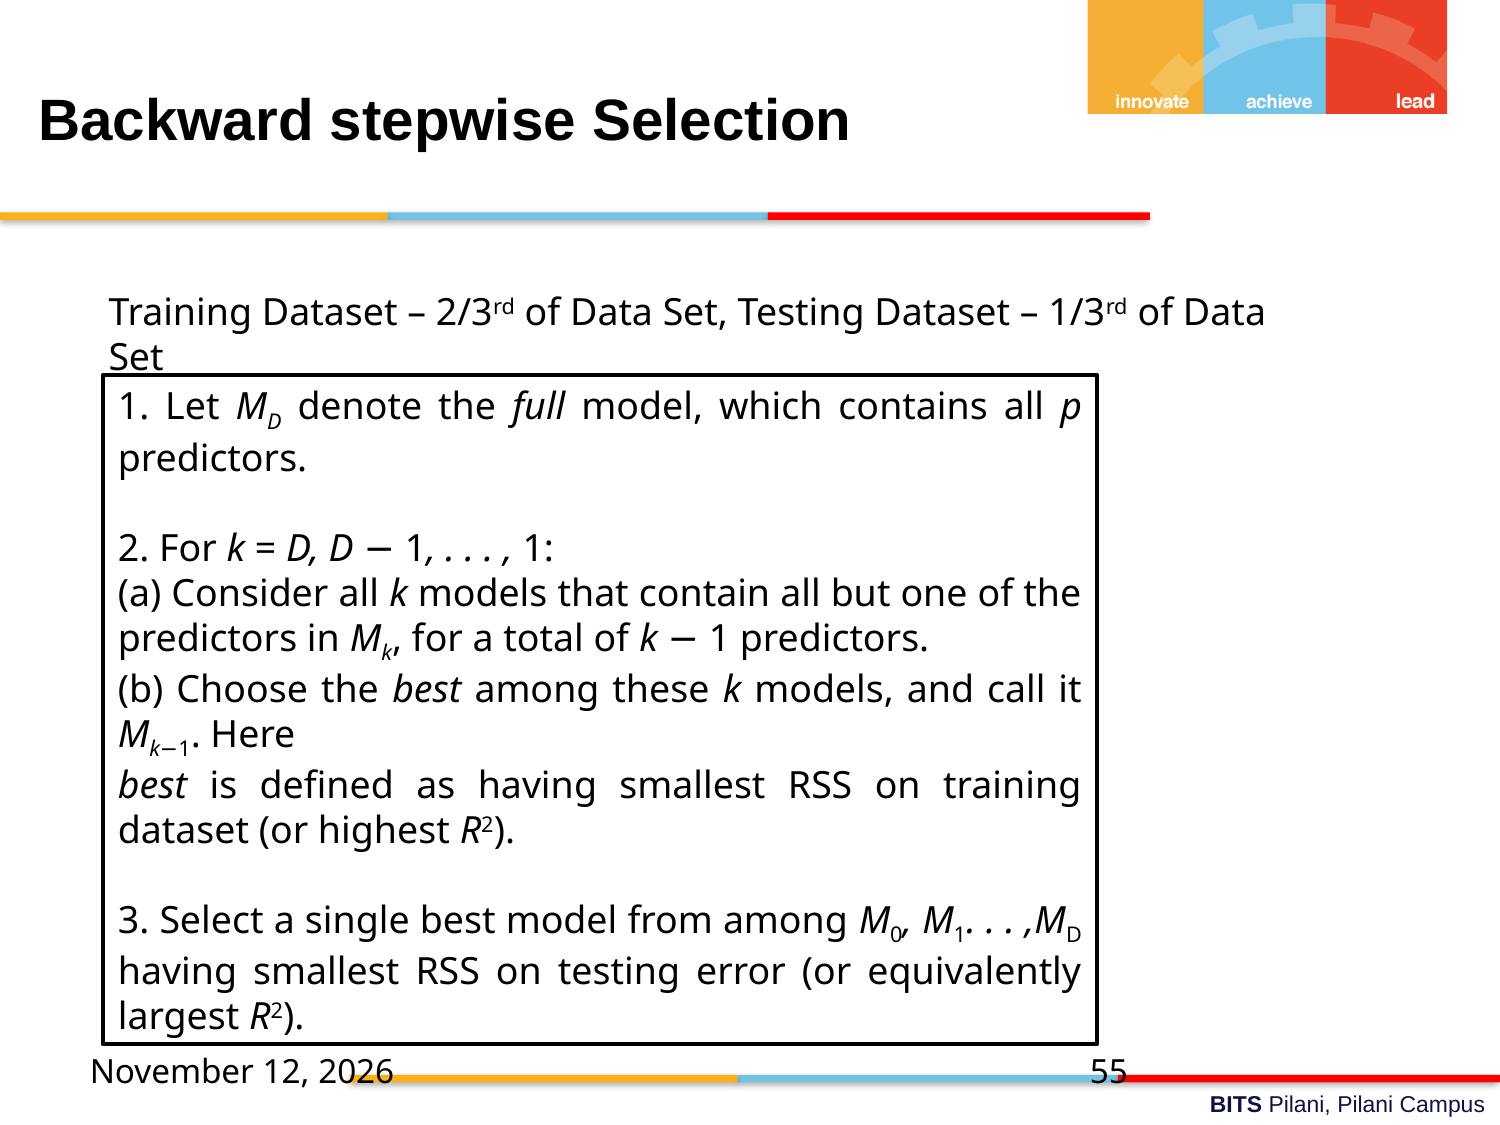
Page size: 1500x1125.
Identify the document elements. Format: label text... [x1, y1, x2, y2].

text_box Training Dataset – 2/3rd of Data Set, Testing Dataset – 1/3rd of Data Set [93, 280, 1304, 386]
text_box 1. Let MD denote the full model, which contains all p predictors. 2. For k = D, D − 1, . . . , 1: (a) Consider all k models that contain all but one of the predictors in Mk, for a total of k − 1 predictors. (b) Choose the best among these k models, and call it Mk−1. Here best is defined as having smallest RSS on training dataset (or highest R2). 3. Select a single best model from among M0, M1. . . ,MD having smallest RSS on testing error (or equivalently largest R2). [103, 386, 1097, 1045]
text_box Backward stepwise Selection [23, 74, 1374, 131]
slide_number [75, 1042, 425, 1103]
text_box [56, 174, 1069, 315]
picture [1087, 0, 1448, 114]
slide_number 55 [1074, 1042, 1425, 1103]
